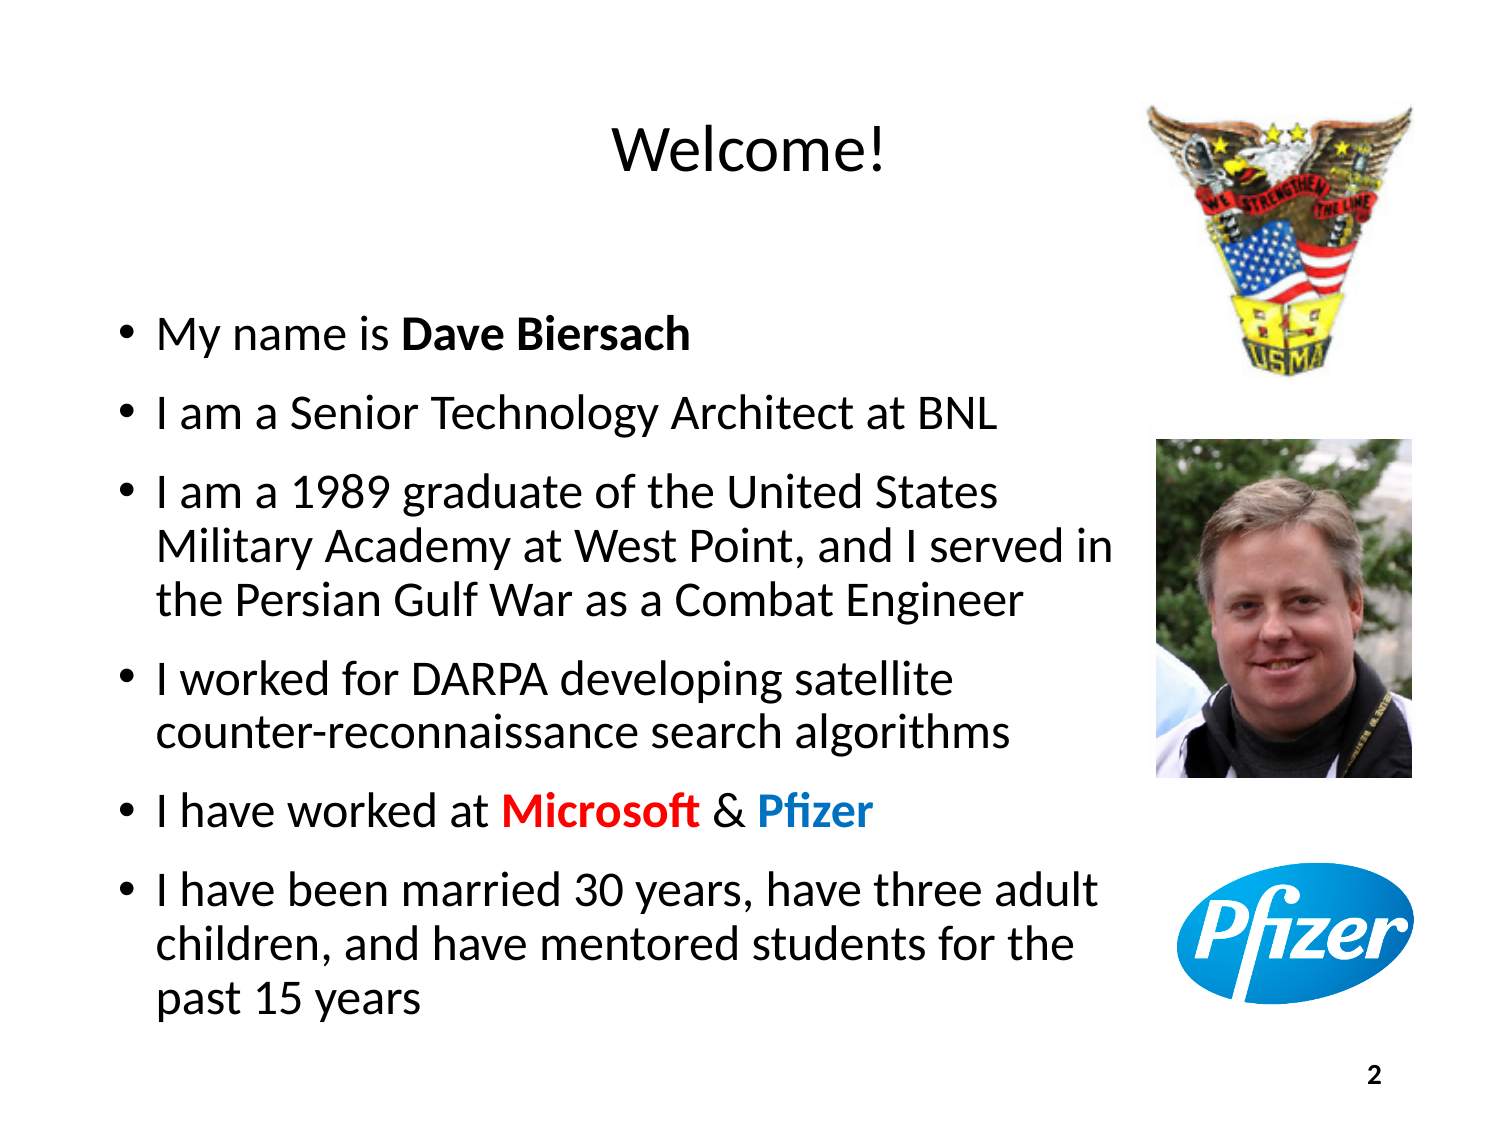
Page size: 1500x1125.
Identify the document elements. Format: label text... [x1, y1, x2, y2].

picture [1140, 101, 1414, 382]
list My name is Dave Biersach I am a Senior Technology Architect at BNL I am a 1989 graduate of the United States Military Academy at West Point, and I served in the Persian Gulf War as a Combat Engineer I worked for DARPA developing satellite counter-reconnaissance search algorithms I have worked at Microsoft & Pfizer I have been married 30 years, have three adult children, and have mentored students for the past 15 years [103, 299, 1148, 1053]
title Welcome! [103, 59, 1397, 241]
picture [1148, 424, 1432, 778]
picture [1147, 835, 1432, 1027]
slide_number 2 [1059, 1042, 1397, 1103]
